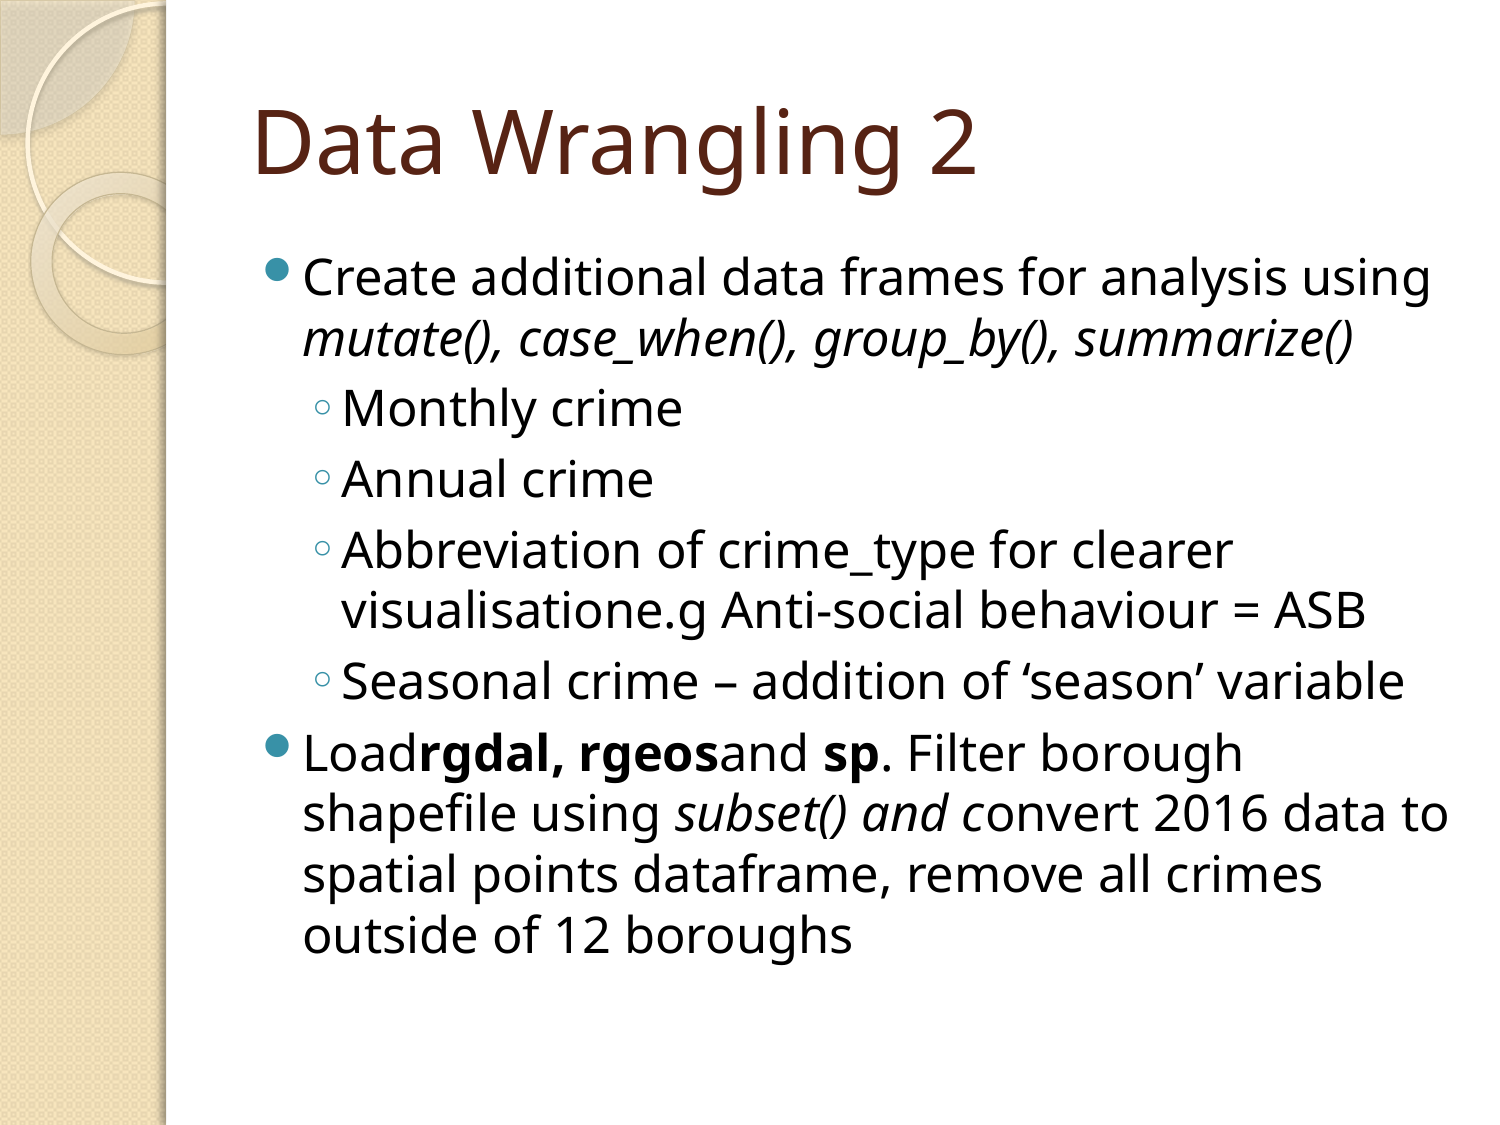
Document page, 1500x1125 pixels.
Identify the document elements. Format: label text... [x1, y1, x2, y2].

list Create additional data frames for analysis using mutate(), case_when(), group_by(), summarize() Monthly crime Annual crime Abbreviation of crime_type for clearer visualisatione.g Anti-social behaviour = ASB Seasonal crime – addition of ‘season’ variable Loadrgdal, rgeosand sp. Filter borough shapefile using subset() and convert 2016 data to spatial points dataframe, remove all crimes outside of 12 boroughs [235, 237, 1466, 1025]
title Data Wrangling 2 [235, 45, 1466, 233]
